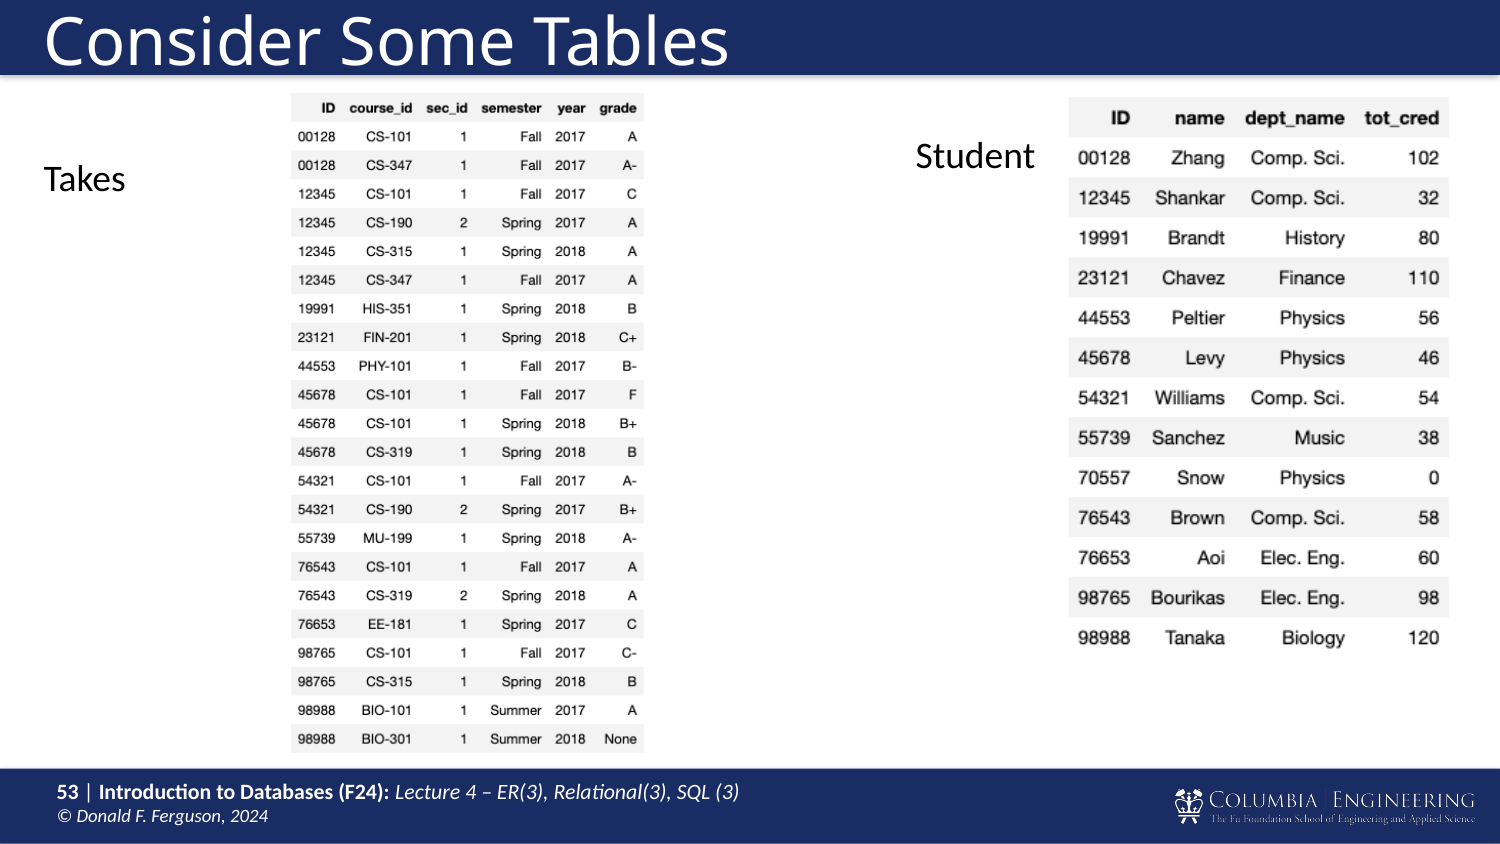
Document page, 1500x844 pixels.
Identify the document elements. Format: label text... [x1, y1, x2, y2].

text_box Takes [28, 146, 142, 207]
picture [287, 85, 659, 759]
text_box Student [900, 123, 1051, 184]
title Consider Some Tables [28, 0, 1450, 73]
picture [1063, 96, 1462, 663]
